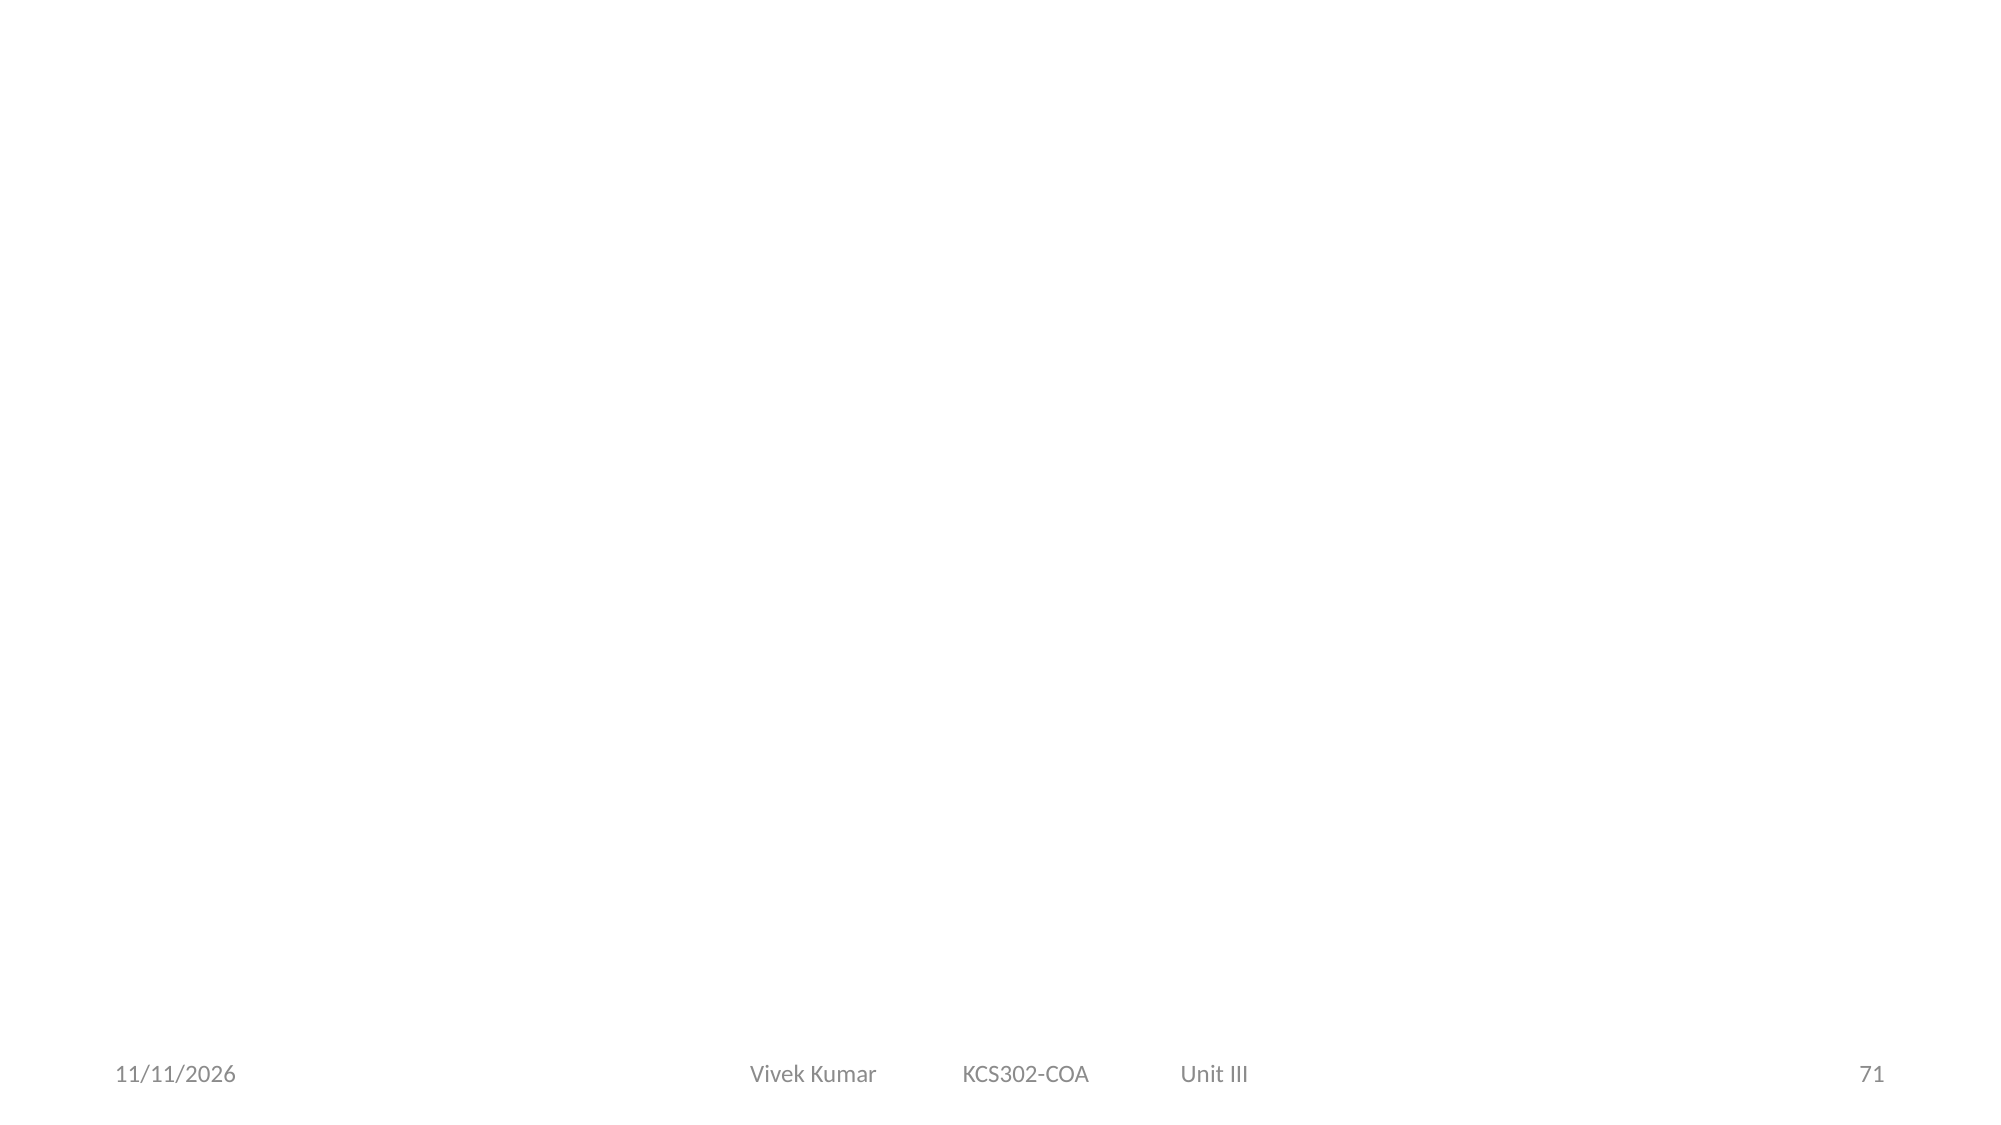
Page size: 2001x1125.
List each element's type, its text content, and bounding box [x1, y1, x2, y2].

footer Vivek Kumar KCS302-COA Unit III [683, 1042, 1317, 1103]
slide_number 71 [1433, 1042, 1900, 1103]
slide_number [99, 1042, 567, 1103]
